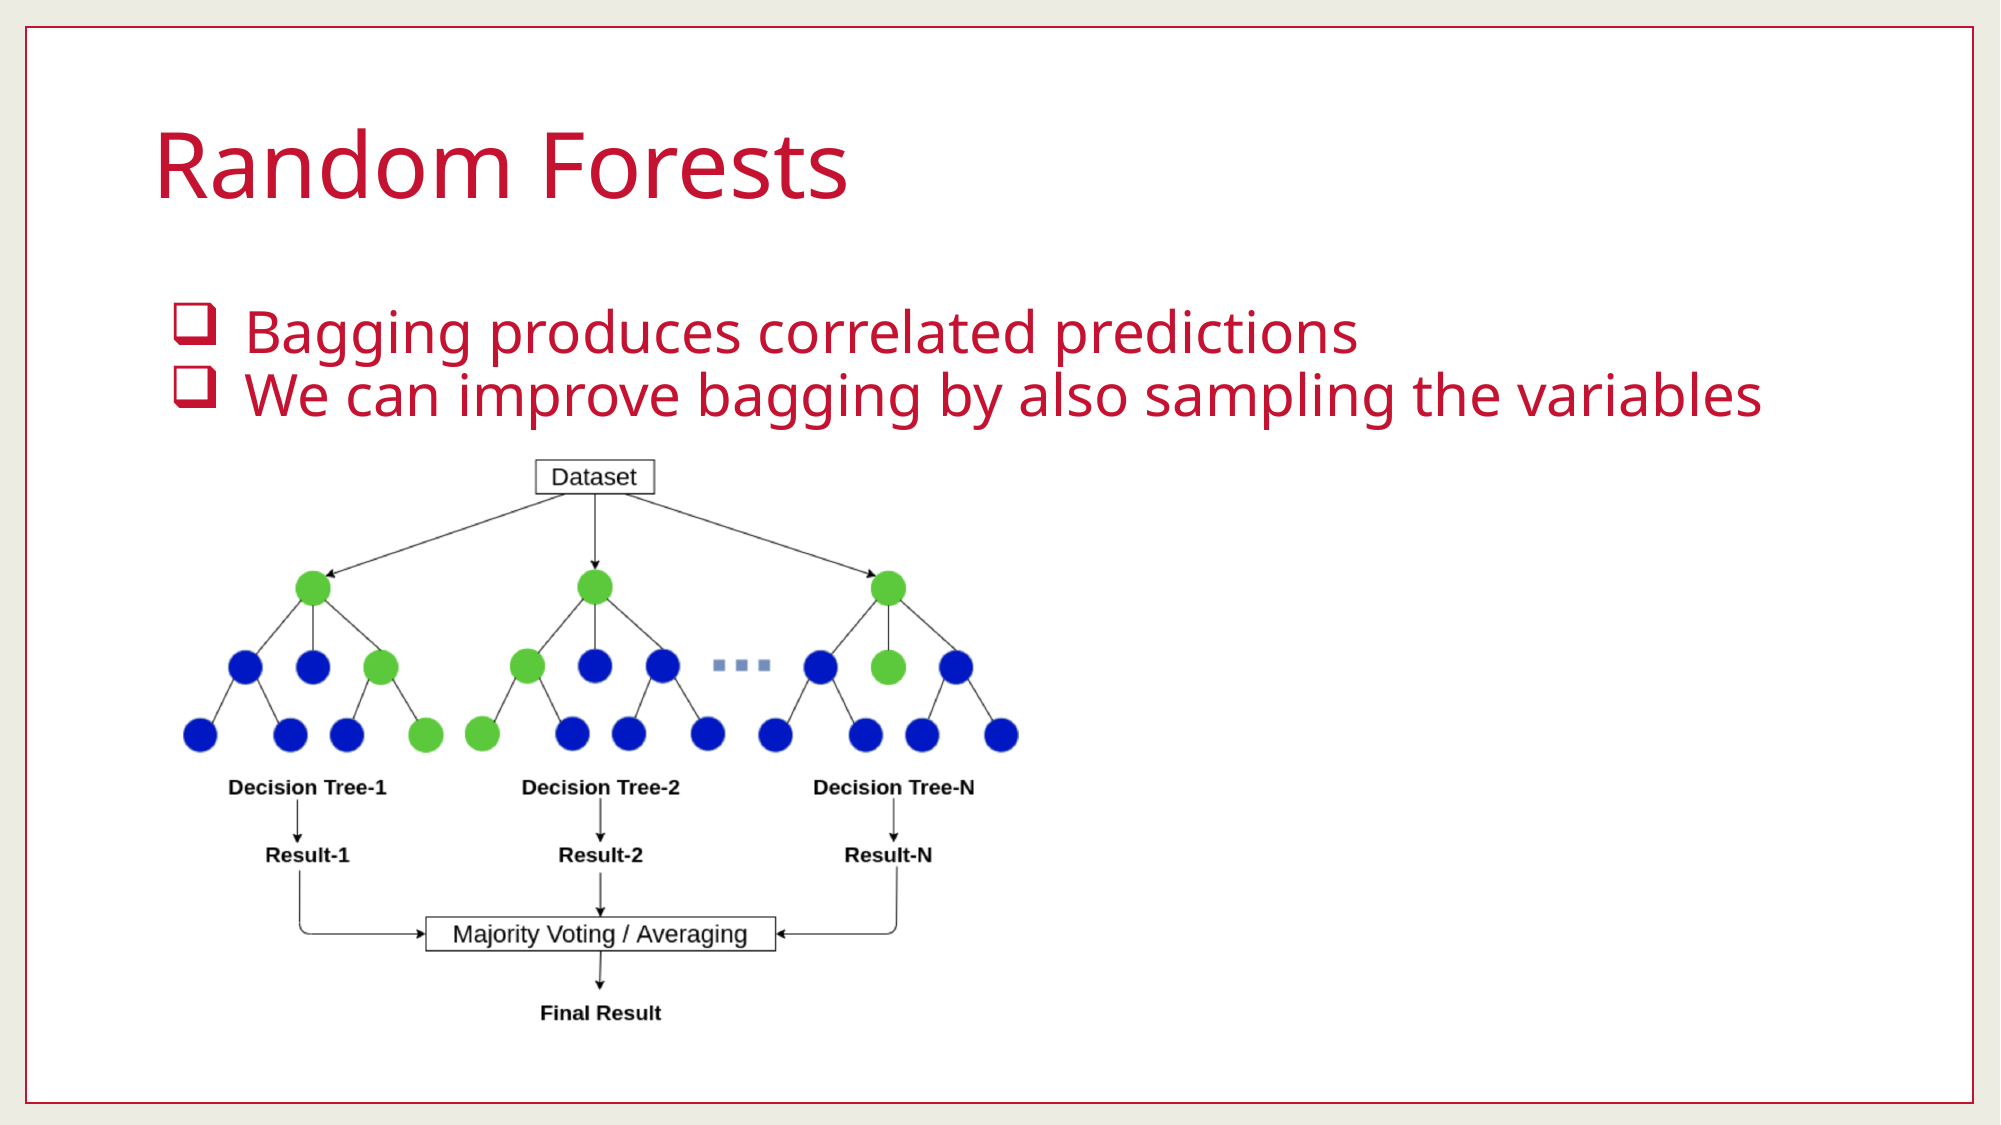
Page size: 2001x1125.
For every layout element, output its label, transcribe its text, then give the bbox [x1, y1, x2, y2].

picture [160, 450, 1042, 1030]
title Random Forests [137, 59, 1945, 278]
list Bagging produces correlated predictions We can improve bagging by also sampling the variables [154, 296, 1972, 1010]
